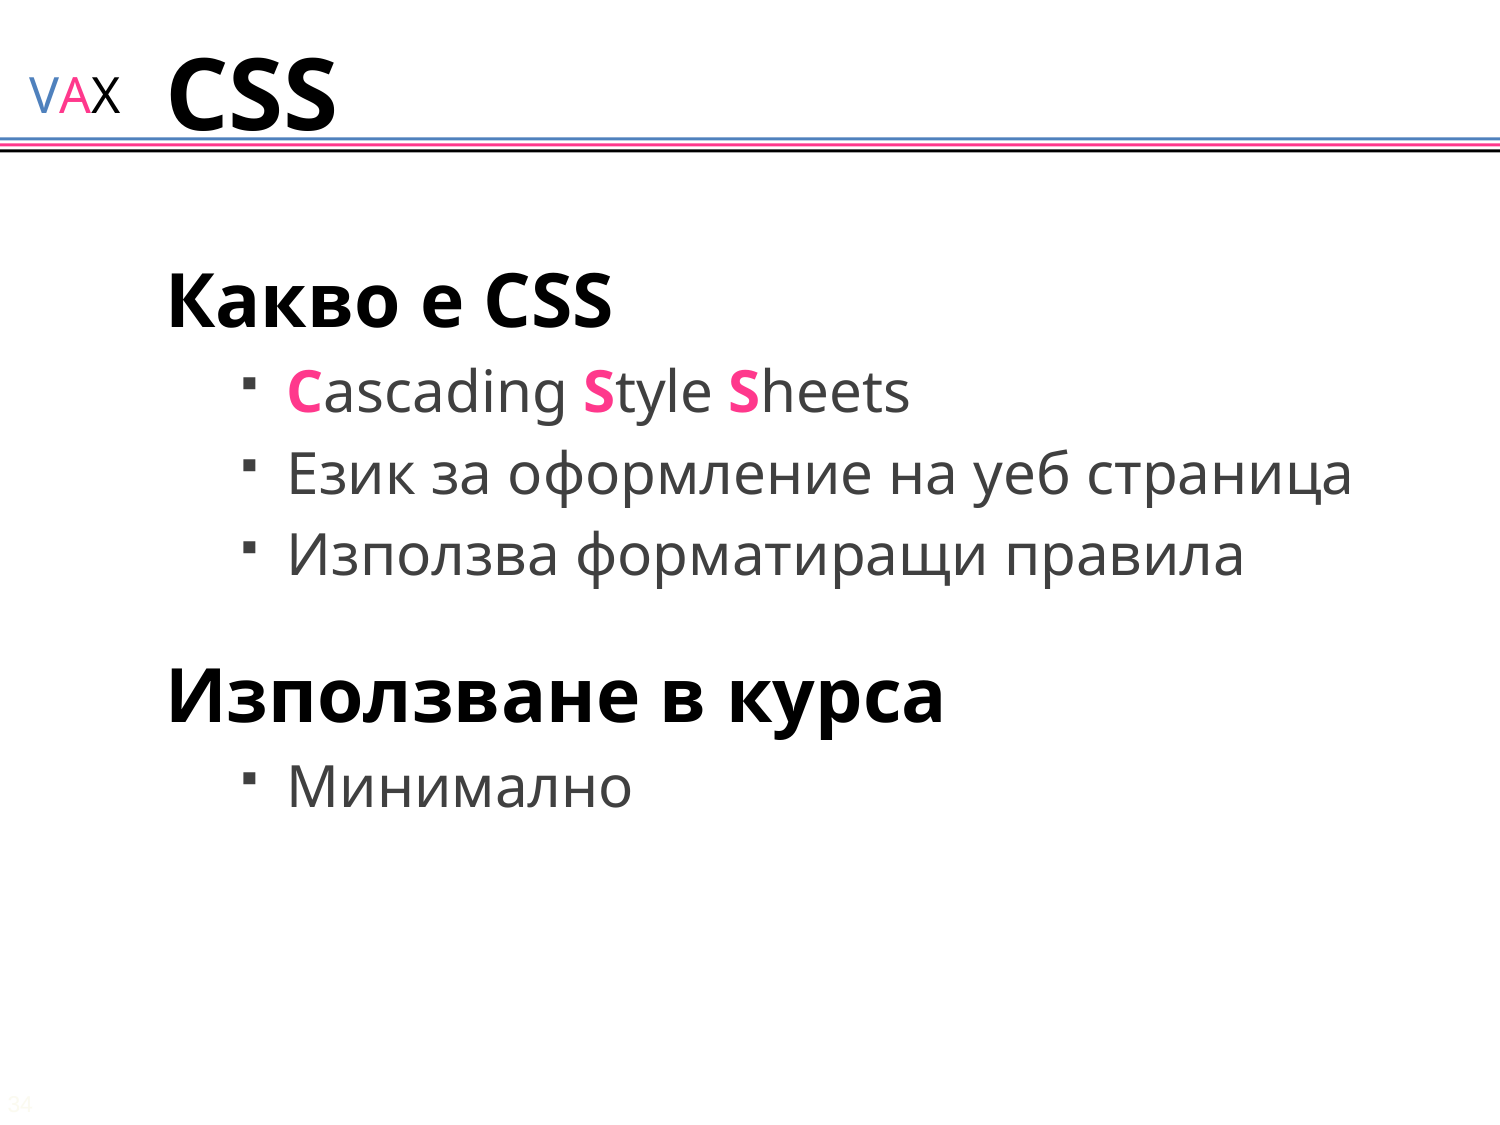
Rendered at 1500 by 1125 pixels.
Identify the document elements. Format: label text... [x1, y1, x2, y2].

title CSS [0, 37, 1500, 144]
list Какво е CSS Cascading Style Sheets Език за оформление на уеб страница Използва форматиращи правила Използване в курса Минимално [150, 200, 1488, 1113]
